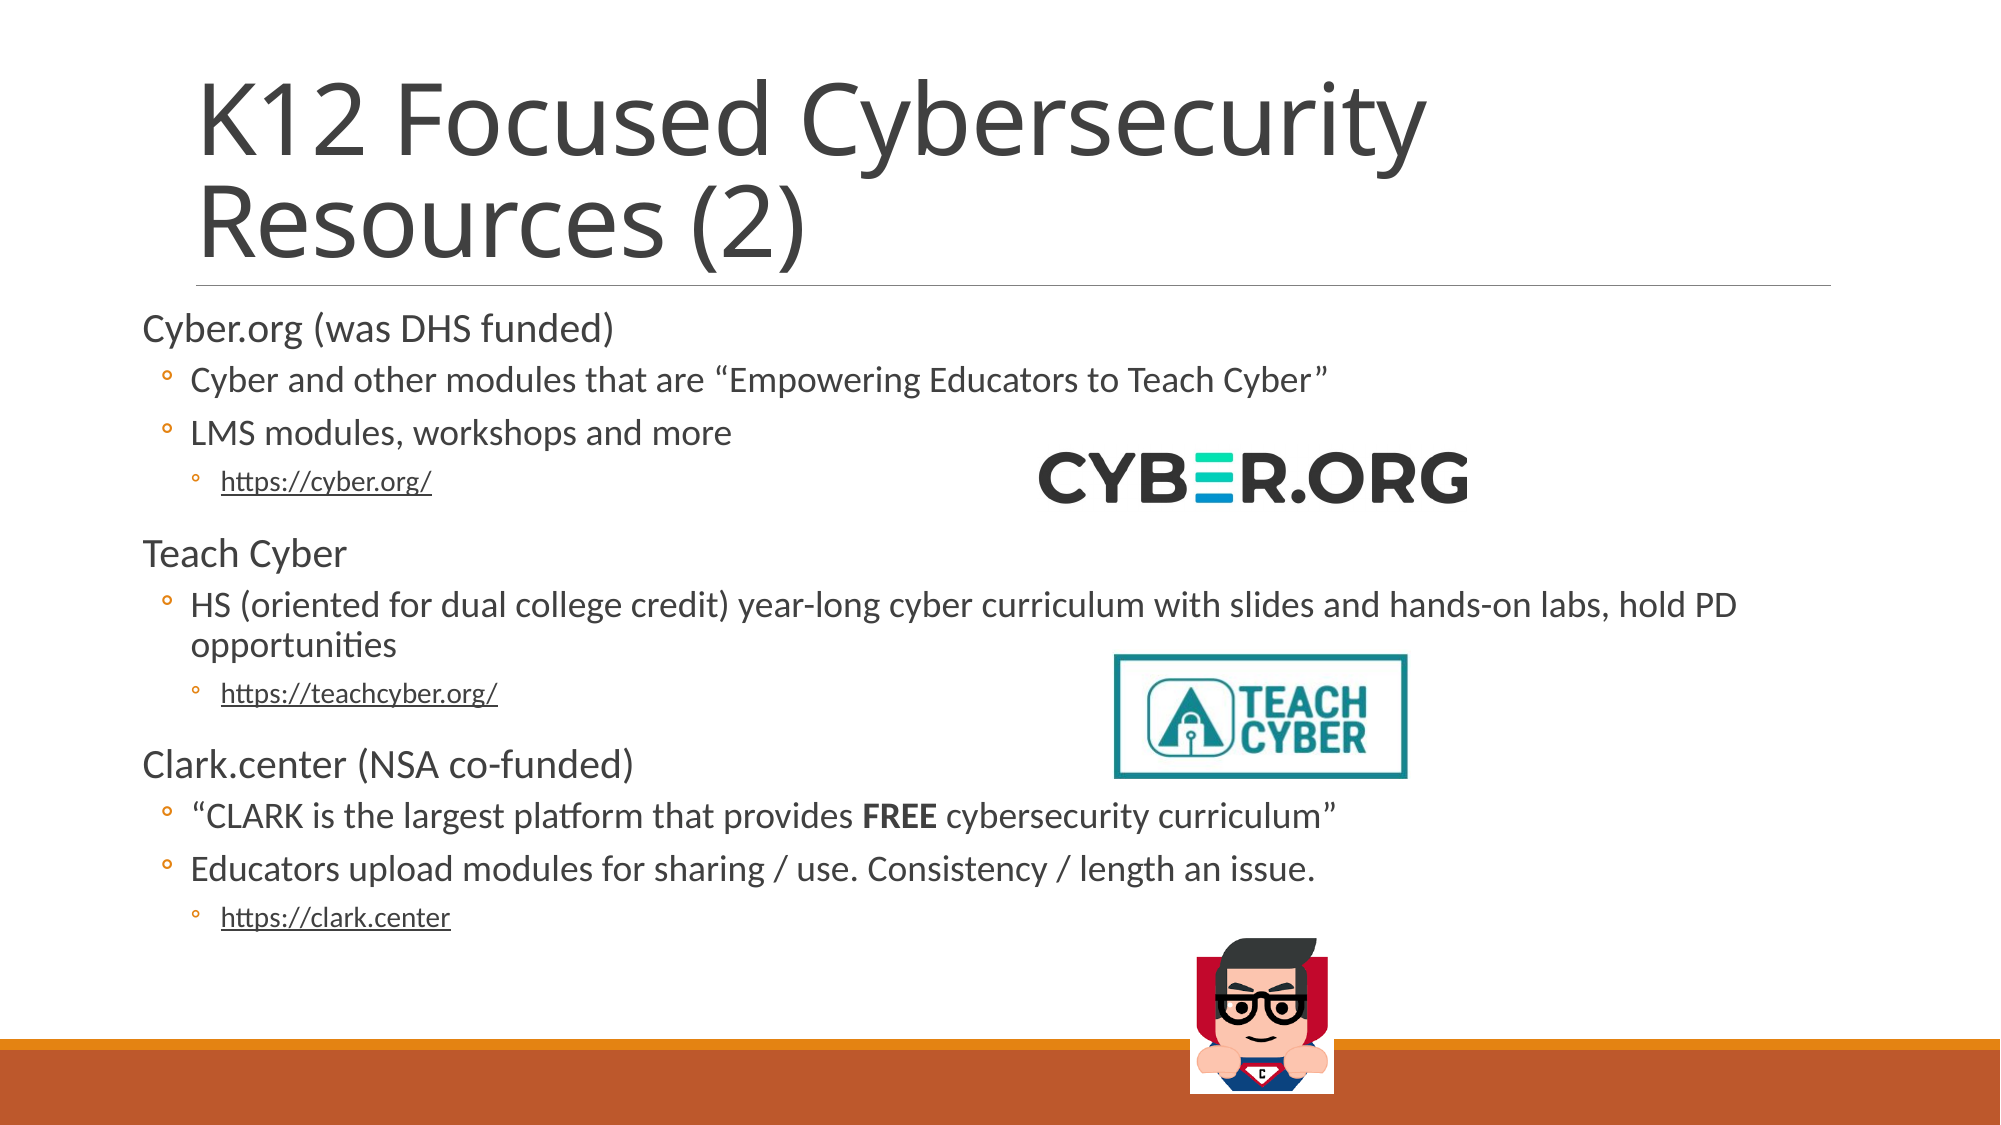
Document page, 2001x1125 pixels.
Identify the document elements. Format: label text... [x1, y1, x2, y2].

list Cyber.org (was DHS funded) Cyber and other modules that are “Empowering Educators to Teach Cyber” LMS modules, workshops and more https://cyber.org/ Teach Cyber HS (oriented for dual college credit) year-long cyber curriculum with slides and hands-on labs, hold PD opportunities https://teachcyber.org/ Clark.center (NSA co-funded) “CLARK is the largest platform that provides FREE cybersecurity curriculum” Educators upload modules for sharing / use. Consistency / length an issue. https://clark.center [127, 299, 1853, 1014]
picture [1189, 932, 1334, 1094]
title K12 Focused Cybersecurity Resources (2) [180, 47, 1830, 285]
picture [1036, 443, 1467, 513]
picture [1112, 649, 1411, 779]
